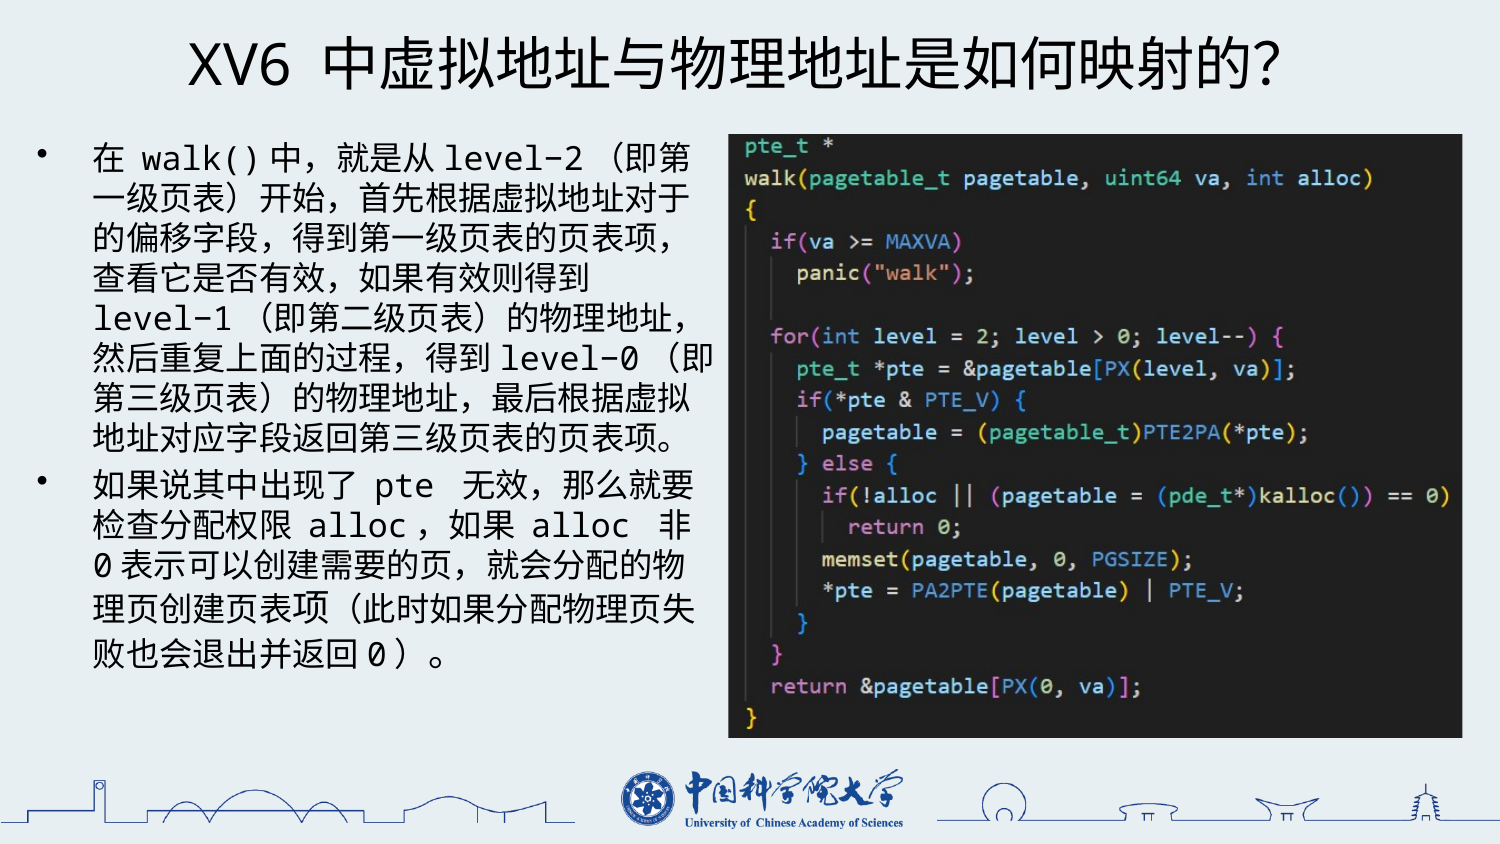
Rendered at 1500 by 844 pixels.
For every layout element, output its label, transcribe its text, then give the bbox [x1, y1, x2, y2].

title XV6 中虚拟地址与物理地址是如何映射的？ [101, 19, 1399, 115]
list 在 walk()中，就是从level−2（即第一级页表）开始，首先根据虚拟地址对于的偏移字段，得到第一级页表的页表项，查看它是否有效，如果有效则得到level−1（即第二级页表）的物理地址，然后重复上面的过程，得到level−0（即第三级页表）的物理地址，最后根据虚拟地址对应字段返回第三级页表的页表项。 如果说其中出现了 pte 无效，那么就要检查分配权限 alloc，如果 alloc 非0表示可以创建需要的页，就会分配的物理页创建页表项（此时如果分配物理页失败也会退出并返回0）。 [21, 129, 733, 775]
picture [621, 769, 903, 829]
picture [728, 134, 1463, 738]
picture [937, 771, 1500, 827]
picture [1, 772, 575, 829]
